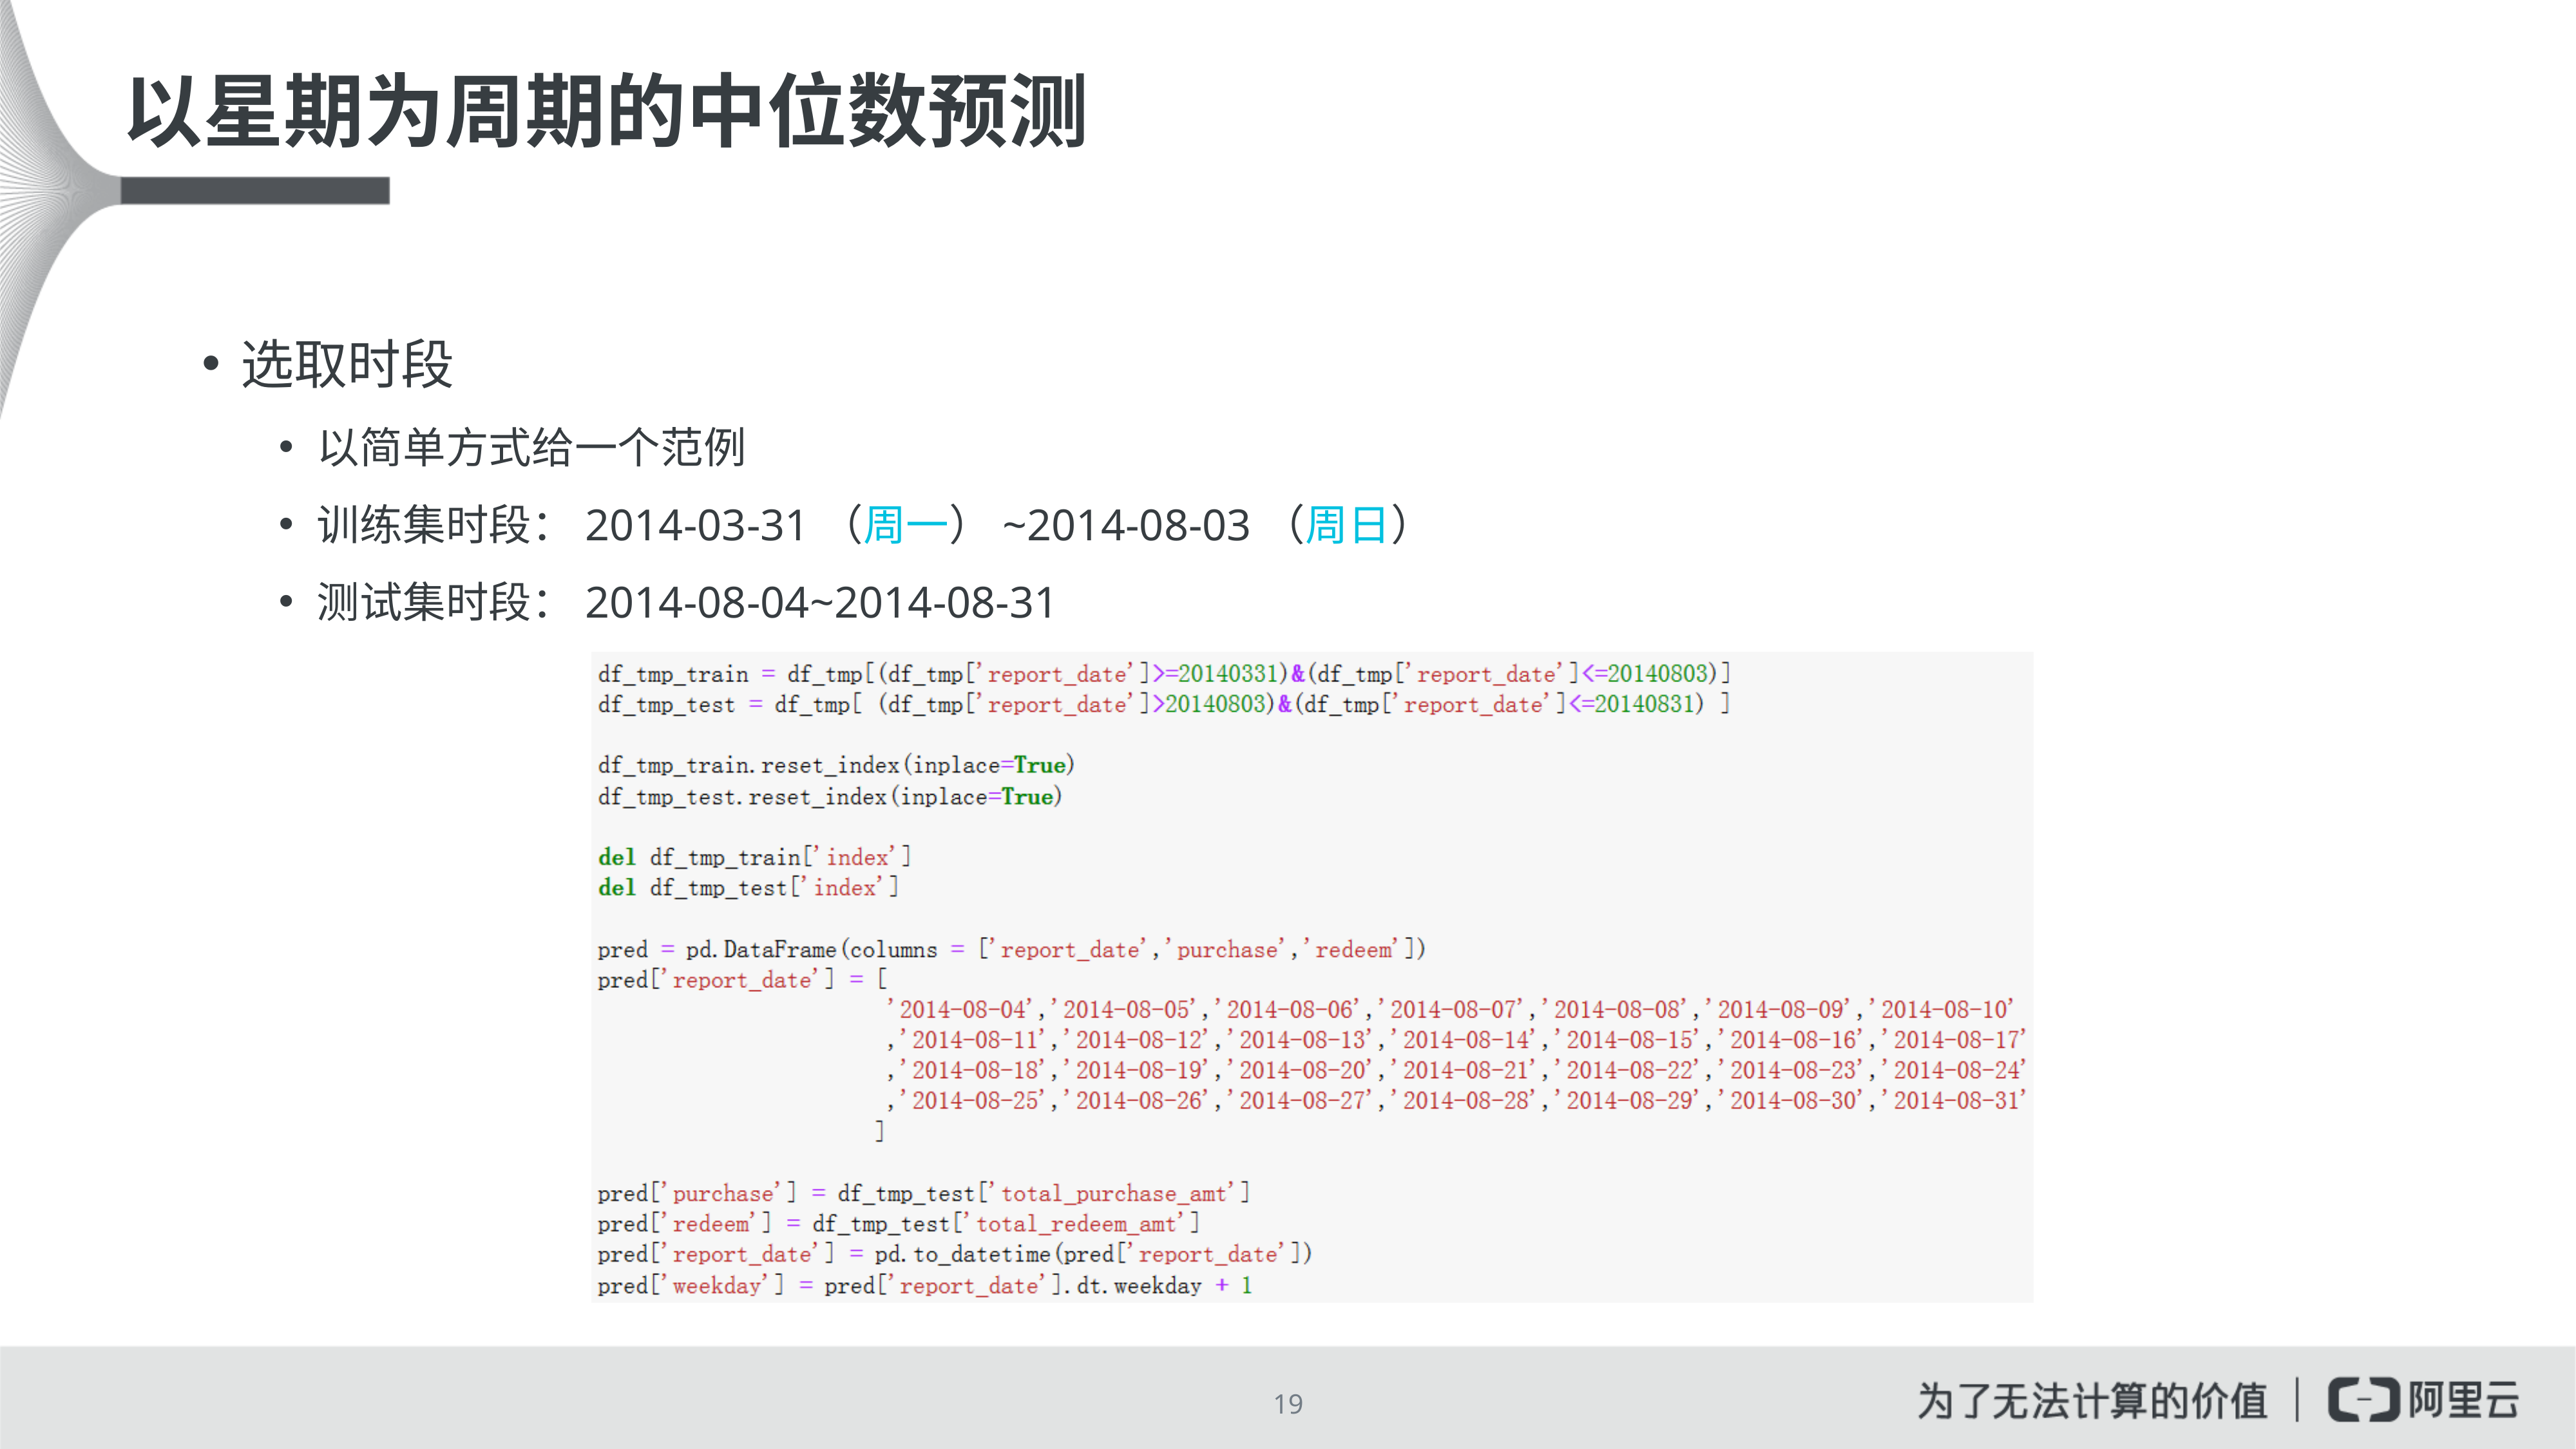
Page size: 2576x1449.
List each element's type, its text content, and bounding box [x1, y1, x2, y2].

list 选取时段 以简单方式给一个范例 训练集时段：2014-03-31（周一）~2014-08-03（周日） 测试集时段：2014-08-04~2014-08-31 [192, 293, 2376, 652]
title 以星期为周期的中位数预测 [112, 66, 2456, 163]
picture [0, 0, 2576, 1449]
